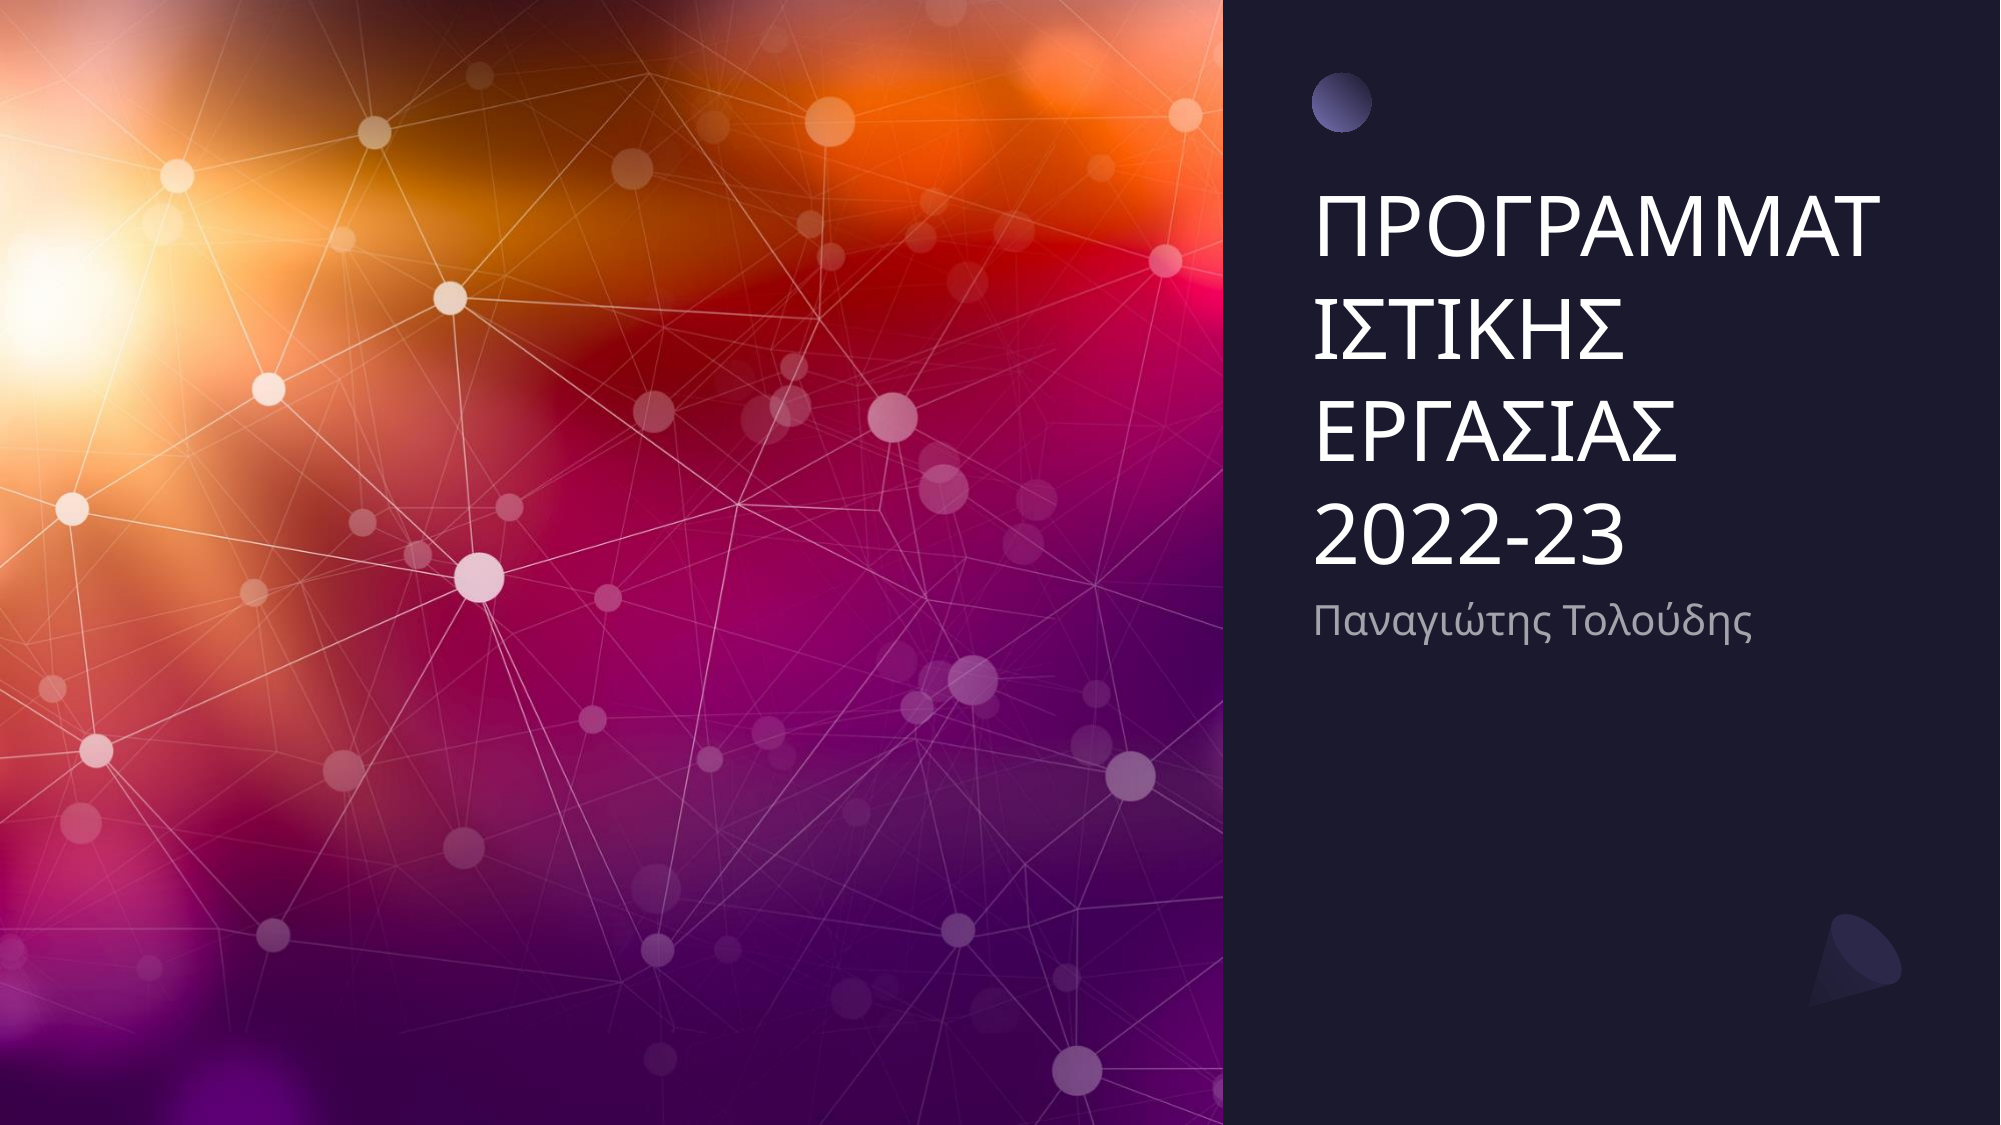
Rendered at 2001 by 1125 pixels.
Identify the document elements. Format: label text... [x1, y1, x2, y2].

picture [0, 0, 1223, 1125]
title ΠΡΟΓΡΑΜΜΑΤΙΣΤΙΚΗΣ ΕΡΓΑΣΙΑΣ 2022-23 [1312, 172, 1898, 585]
list Παναγιώτης Τολούδης [1312, 585, 1898, 870]
